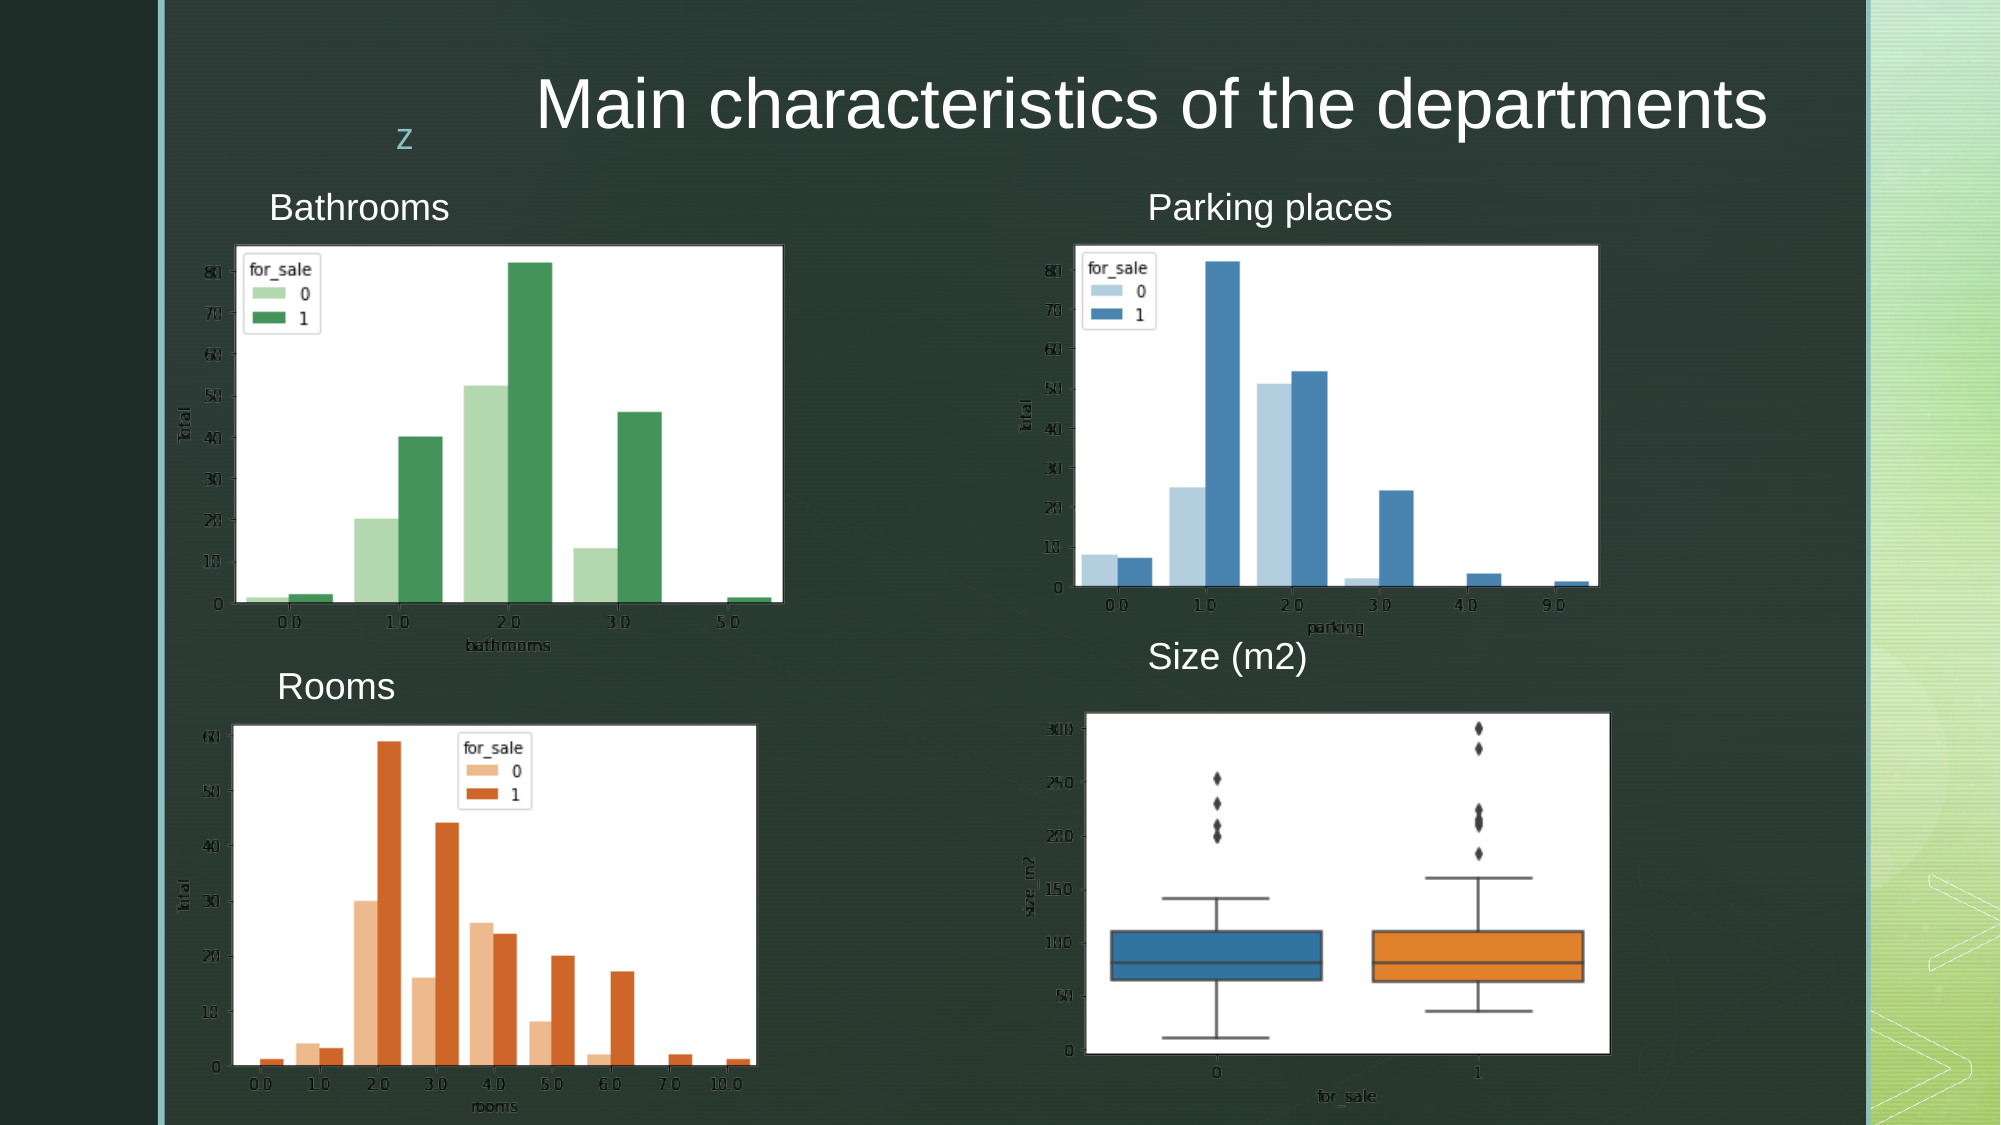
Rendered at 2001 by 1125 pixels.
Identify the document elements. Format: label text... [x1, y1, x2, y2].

title Main characteristics of the departments [480, 60, 1786, 237]
text_box Bathrooms [254, 175, 793, 235]
picture [1871, 0, 2001, 1125]
text_box Parking places [1133, 175, 1671, 236]
text_box Rooms [262, 654, 801, 715]
picture [167, 715, 766, 1125]
text_box Size (m2) [1133, 624, 1671, 685]
picture [1010, 703, 1621, 1116]
picture [1010, 235, 1608, 646]
picture [167, 235, 793, 665]
